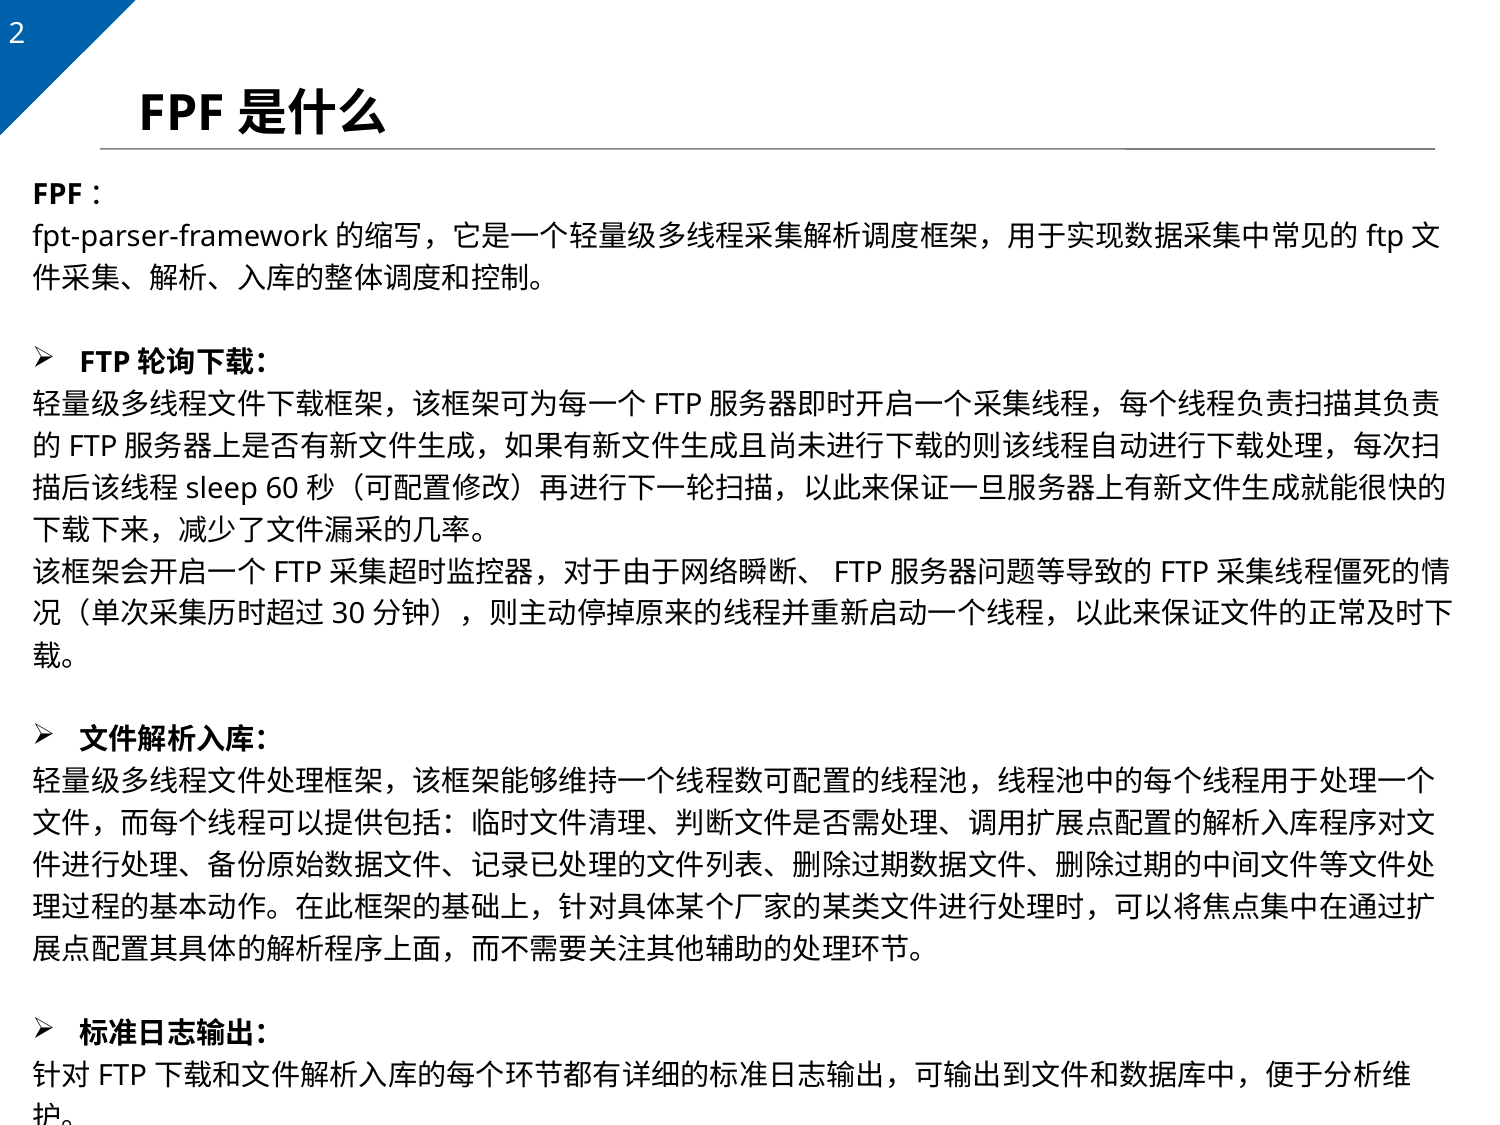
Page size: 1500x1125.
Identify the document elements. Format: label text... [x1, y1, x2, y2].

title FPF是什么 [123, 9, 491, 161]
text_box FPF： fpt-parser-framework的缩写，它是一个轻量级多线程采集解析调度框架，用于实现数据采集中常见的ftp文件采集、解析、入库的整体调度和控制。 FTP轮询下载： 轻量级多线程文件下载框架，该框架可为每一个FTP服务器即时开启一个采集线程，每个线程负责扫描其负责的FTP服务器上是否有新文件生成，如果有新文件生成且尚未进行下载的则该线程自动进行下载处理，每次扫描后该线程sleep 60秒（可配置修改）再进行下一轮扫描，以此来保证一旦服务器上有新文件生成就能很快的下载下来，减少了文件漏采的几率。 该框架会开启一个FTP采集超时监控器，对于由于网络瞬断、FTP服务器问题等导致的FTP采集线程僵死的情况（单次采集历时超过30分钟），则主动停掉原来的线程并重新启动一个线程，以此来保证文件的正常及时下载。 文件解析入库： 轻量级多线程文件处理框架，该框架能够维持一个线程数可配置的线程池，线程池中的每个线程用于处理一个文件，而每个线程可以提供包括：临时文件清理、判断文件是否需处理、调用扩展点配置的解析入库程序对文件进行处理、备份原始数据文件、记录已处理的文件列表、删除过期数据文件、删除过期的中间文件等文件处理过程的基本动作。在此框架的基础上，针对具体某个厂家的某类文件进行处理时，可以将焦点集中在通过扩展点配置其具体的解析程序上面，而不需要关注其他辅助的处理环节。 标准日志输出： 针对FTP下载和文件解析入库的每个环节都有详细的标准日志输出，可输出到文件和数据库中，便于分析维护。 [17, 161, 1471, 1125]
